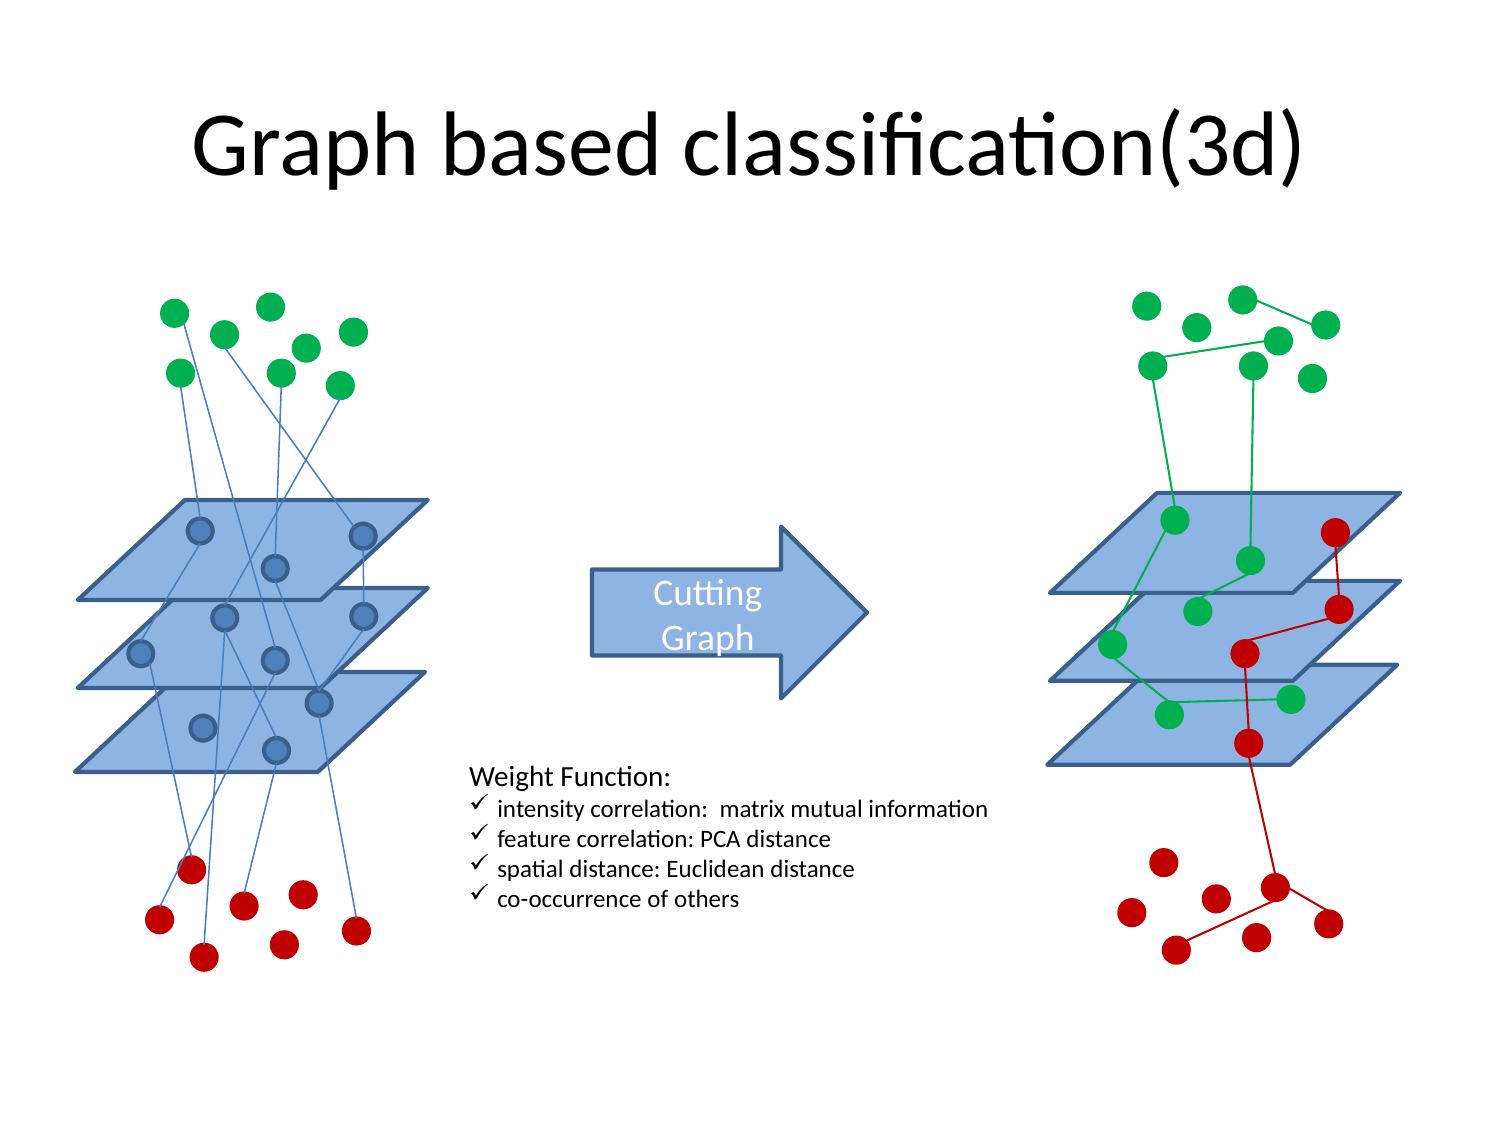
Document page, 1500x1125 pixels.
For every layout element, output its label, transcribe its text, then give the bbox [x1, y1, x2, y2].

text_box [74, 294, 428, 971]
text_box Weight Function: intensity correlation: matrix mutual information feature correlation: PCA distance spatial distance: Euclidean distance co-occurrence of others [454, 750, 1005, 920]
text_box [1046, 287, 1401, 963]
text_box Cutting Graph [589, 524, 870, 701]
list [75, 262, 1425, 1005]
title Graph based classification(3d) [75, 45, 1425, 233]
